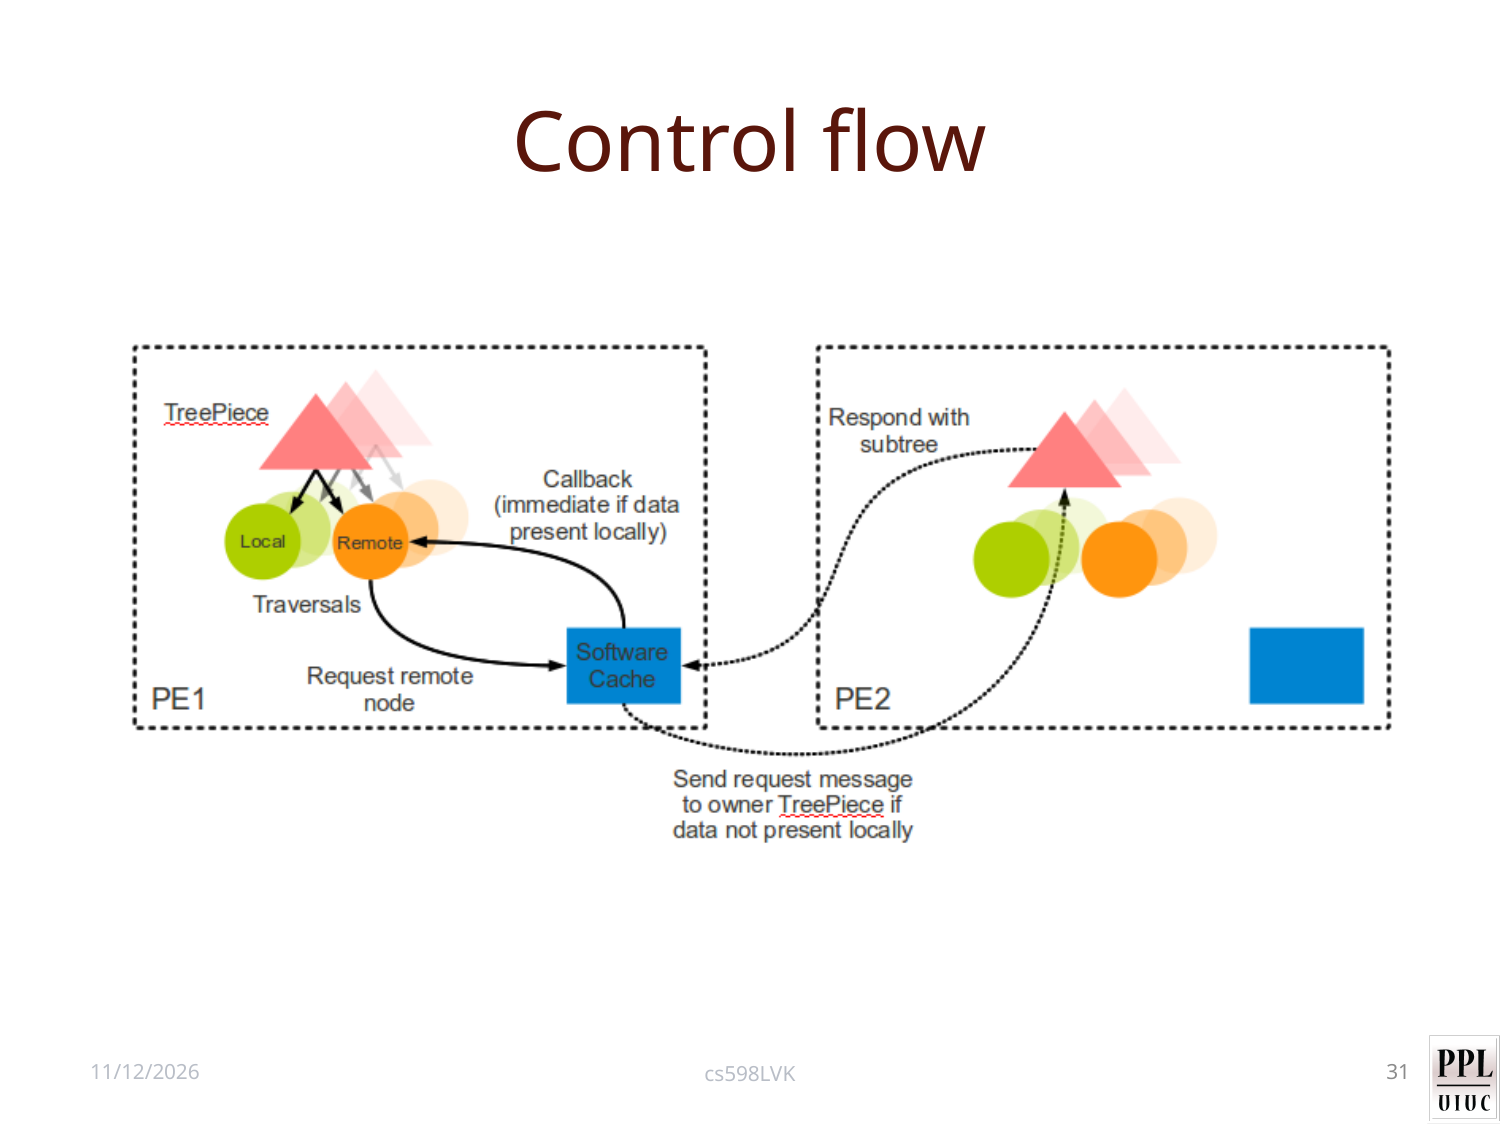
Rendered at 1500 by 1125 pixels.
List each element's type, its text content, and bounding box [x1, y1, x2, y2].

slide_number 31 [1074, 1042, 1425, 1103]
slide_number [75, 1042, 425, 1103]
title Control flow [74, 44, 1425, 233]
picture [1425, 1032, 1500, 1125]
footer cs598LVK [512, 1042, 988, 1103]
picture [114, 321, 1409, 870]
